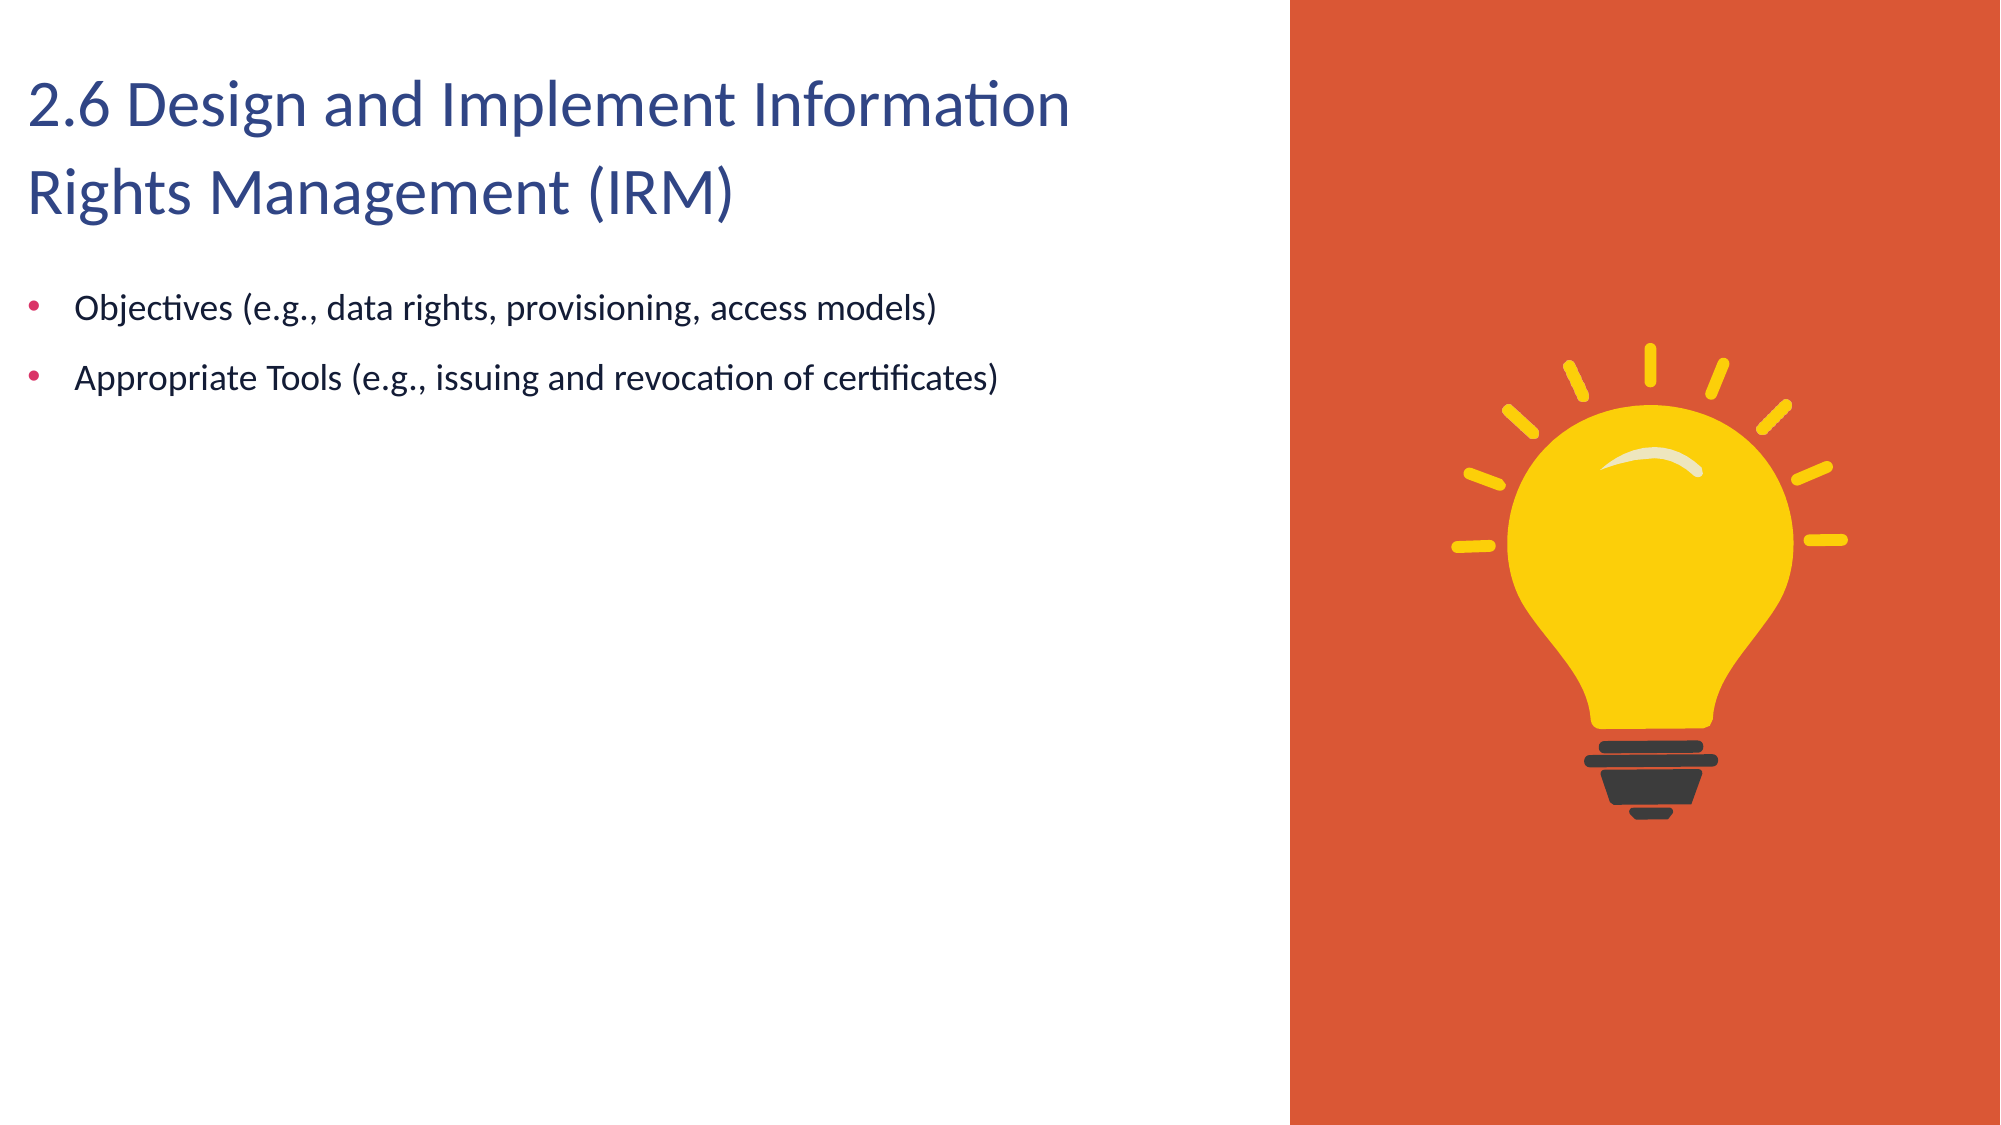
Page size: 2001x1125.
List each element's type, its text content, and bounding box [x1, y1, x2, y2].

text_box Objectives (e.g., data rights, provisioning, access models) Appropriate Tools (e.g., issuing and revocation of certificates) [25, 255, 1008, 398]
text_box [1289, 0, 2000, 1125]
title 2.6 Design and Implement Information Rights Management (IRM) [25, 49, 1078, 240]
